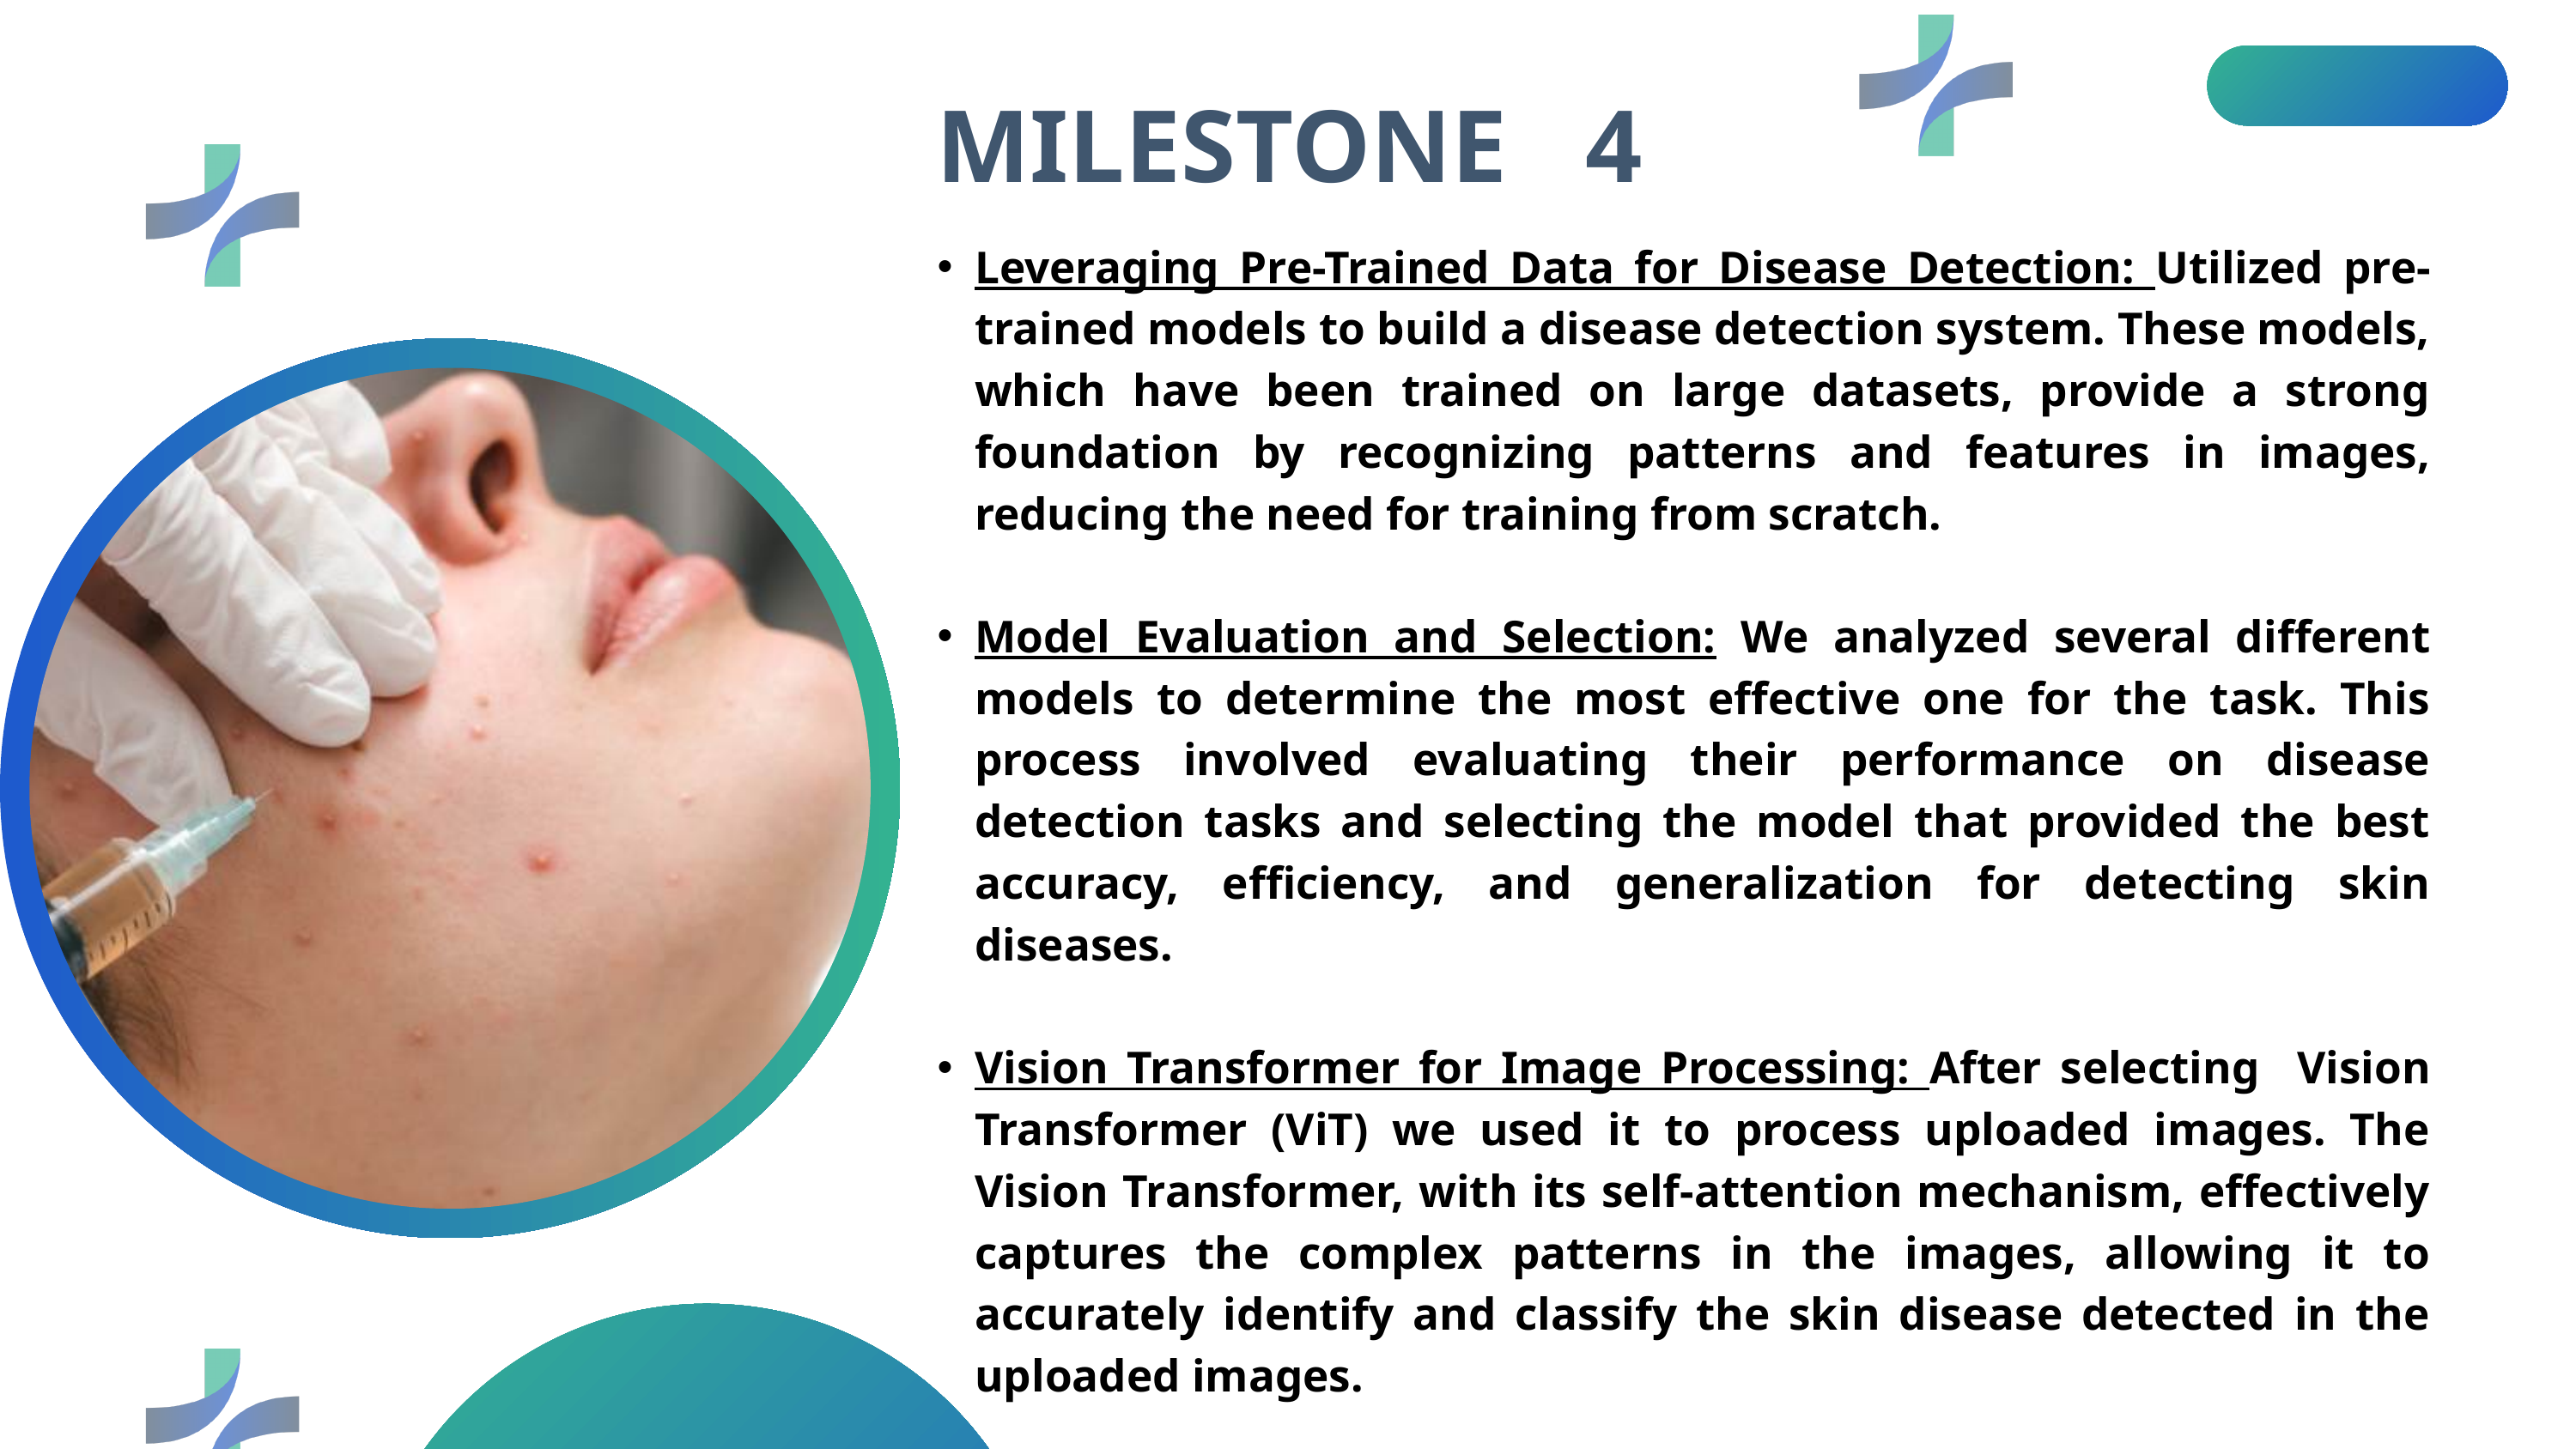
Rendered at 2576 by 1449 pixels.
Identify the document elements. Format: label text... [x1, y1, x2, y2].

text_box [360, 1303, 1054, 1449]
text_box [2207, 45, 2508, 126]
text_box [1859, 15, 2013, 63]
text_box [0, 337, 901, 1239]
text_box Leveraging Pre-Trained Data for Disease Detection: Utilized pre-trained models to build a disease detection system. These models, which have been trained on large datasets, provide a strong foundation by recognizing patterns and features in images, reducing the need for training from scratch. Model Evaluation and Selection: We analyzed several different models to determine the most effective one for the task. This process involved evaluating their performance on disease detection tasks and selecting the model that provided the best accuracy, efficiency, and generalization for detecting skin diseases. Vision Transformer for Image Processing: After selecting Vision Transformer (ViT) we used it to process uploaded images. The Vision Transformer, with its self-attention mechanism, effectively captures the complex patterns in the images, allowing it to accurately identify and classify the skin disease detected in the uploaded images. [900, 230, 2432, 1449]
text_box [145, 144, 300, 287]
text_box [145, 1349, 300, 1449]
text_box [29, 367, 872, 1210]
text_box MILESTONE 4 [936, 63, 2204, 203]
